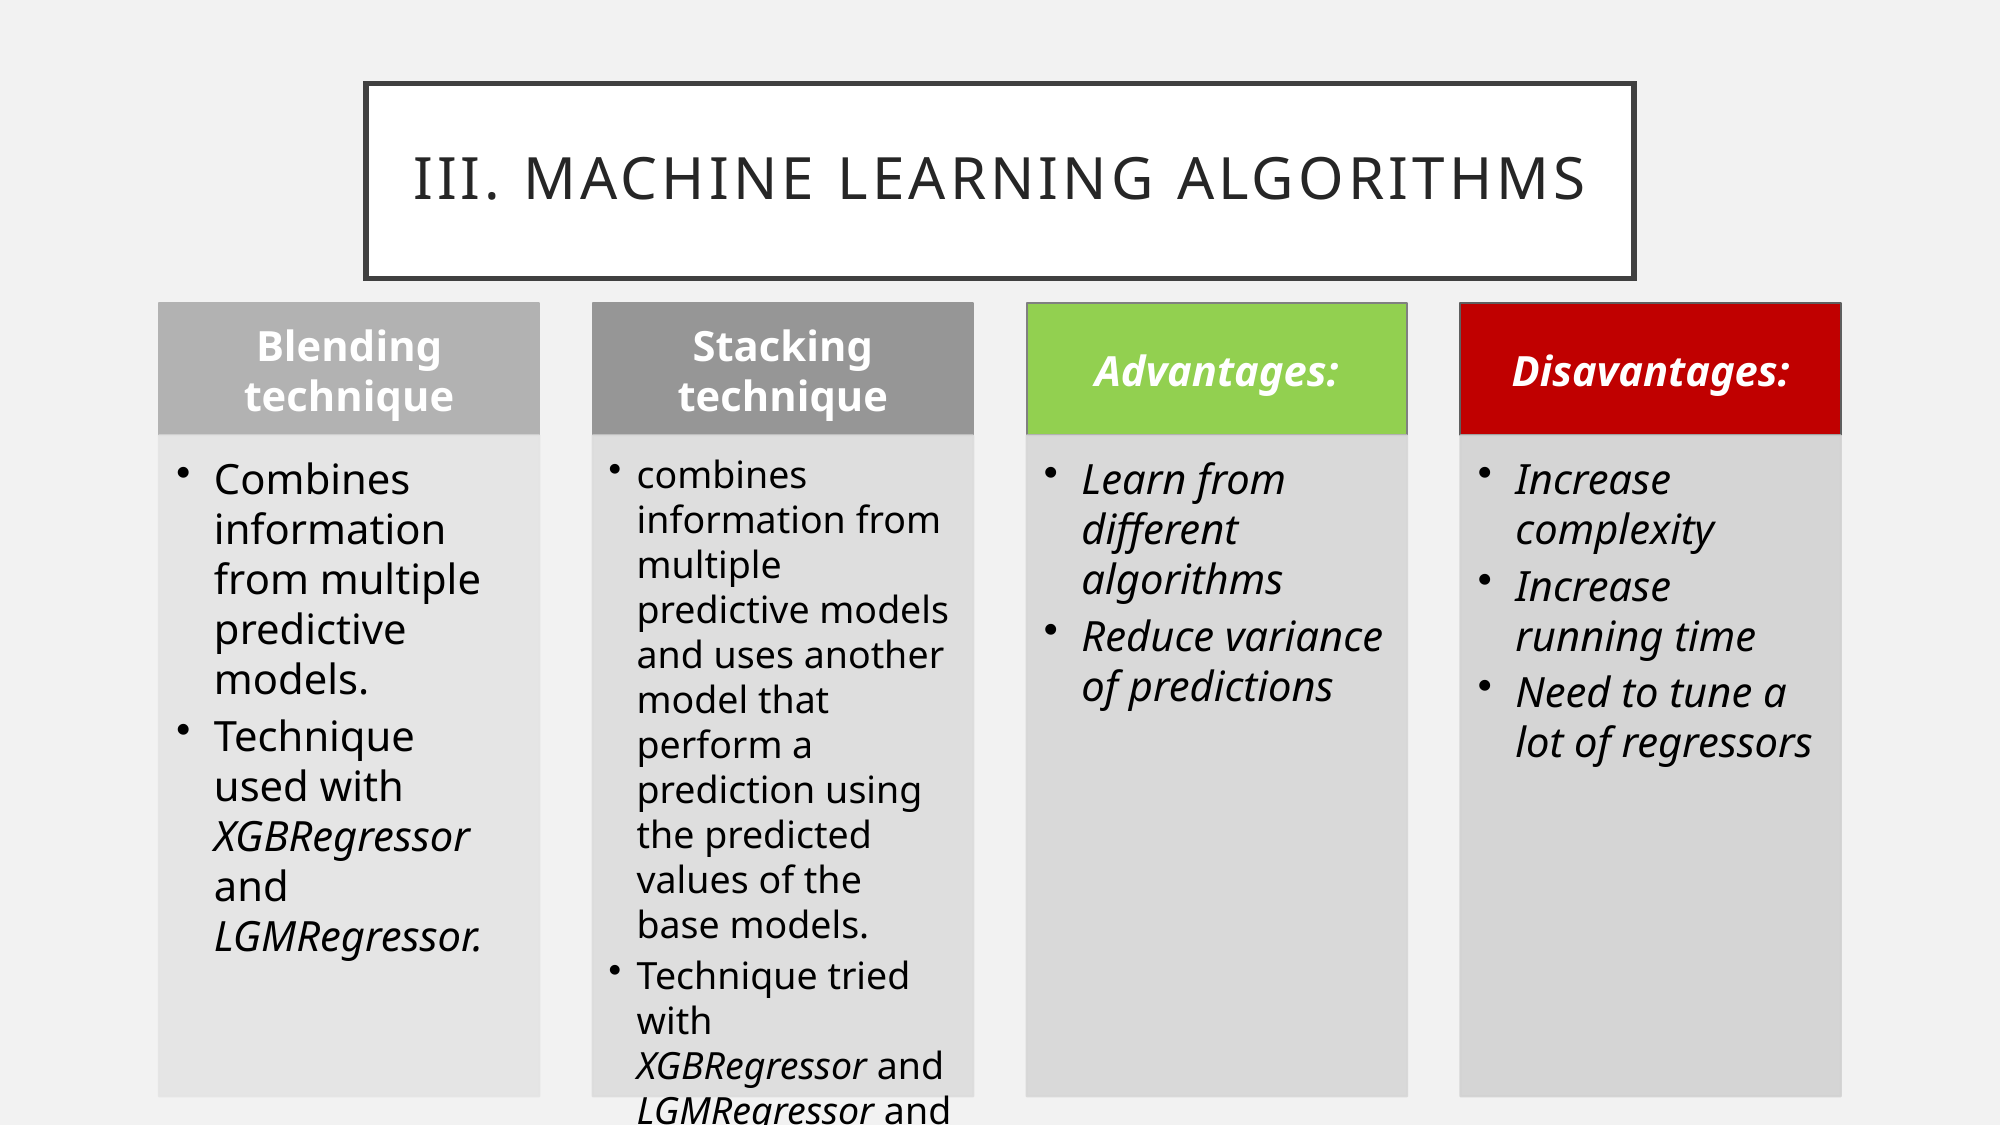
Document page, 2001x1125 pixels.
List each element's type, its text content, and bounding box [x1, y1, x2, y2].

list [158, 299, 1842, 1100]
title III. Machine learning algorithms [363, 81, 1637, 281]
